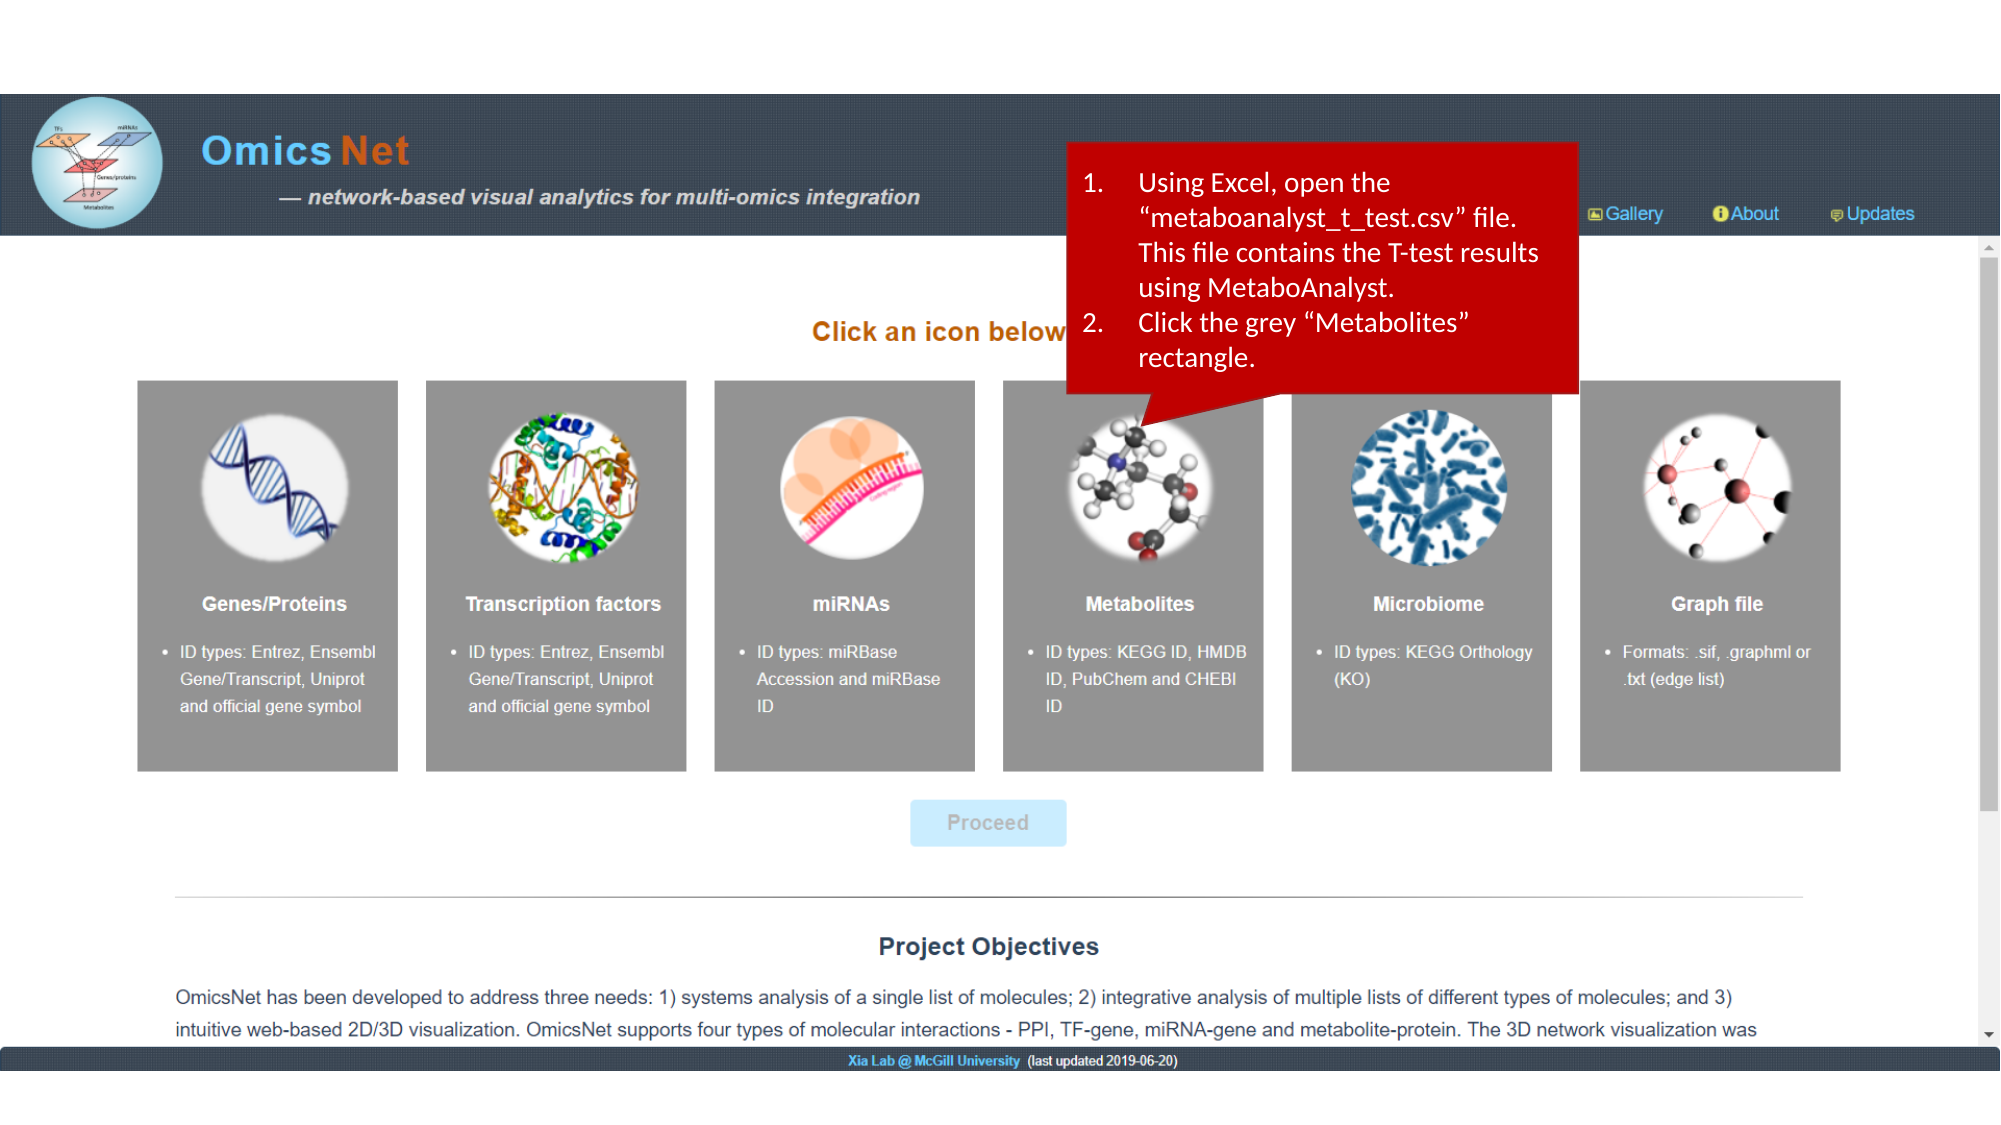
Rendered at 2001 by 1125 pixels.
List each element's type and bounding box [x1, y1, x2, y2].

picture [0, 94, 2000, 1071]
